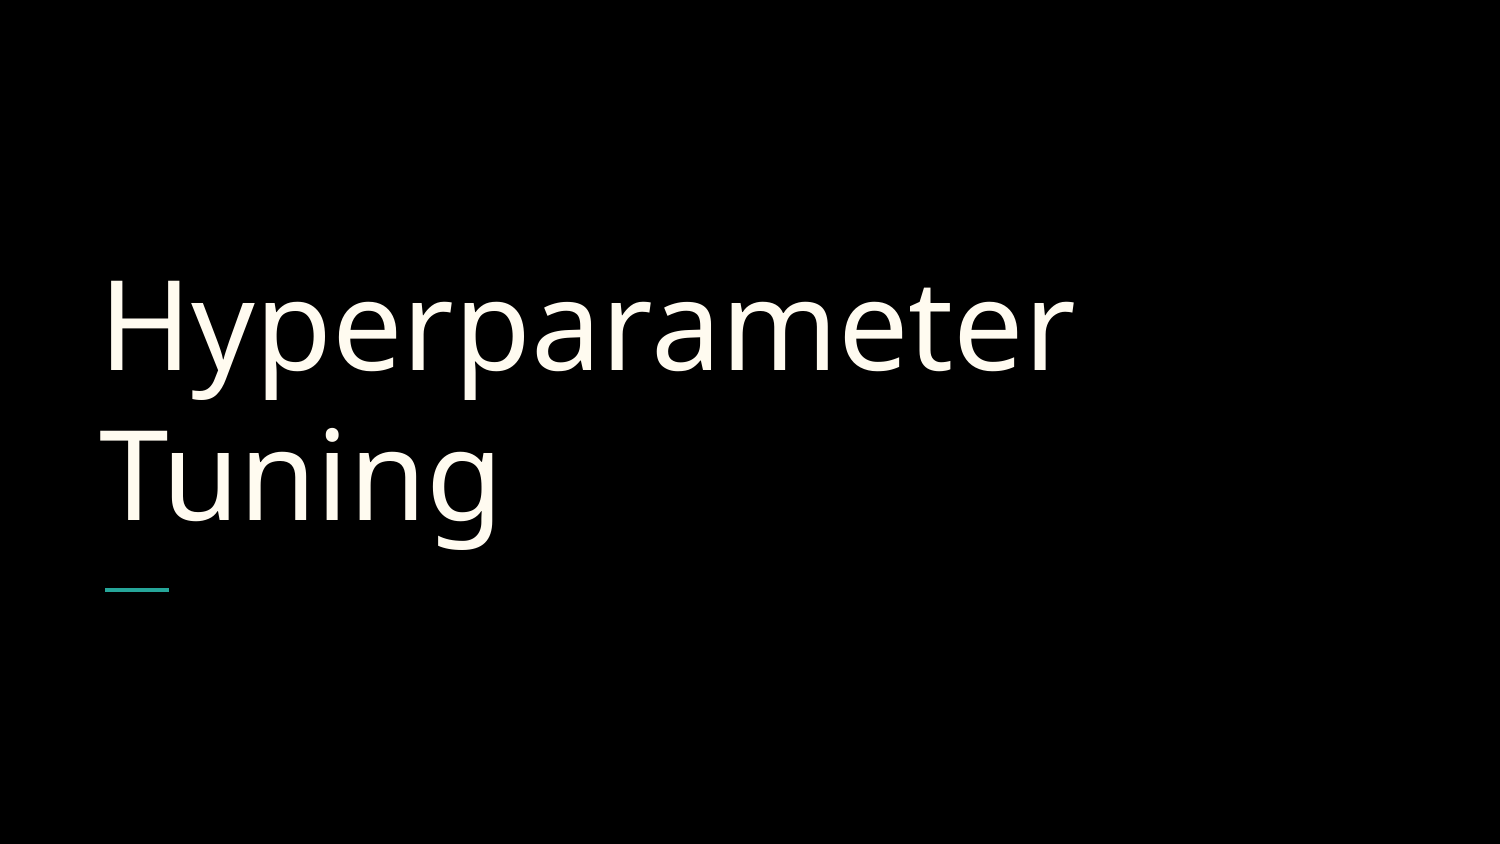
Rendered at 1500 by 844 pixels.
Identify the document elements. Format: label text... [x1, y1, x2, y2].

title Hyperparameter Tuning [84, 310, 1416, 561]
